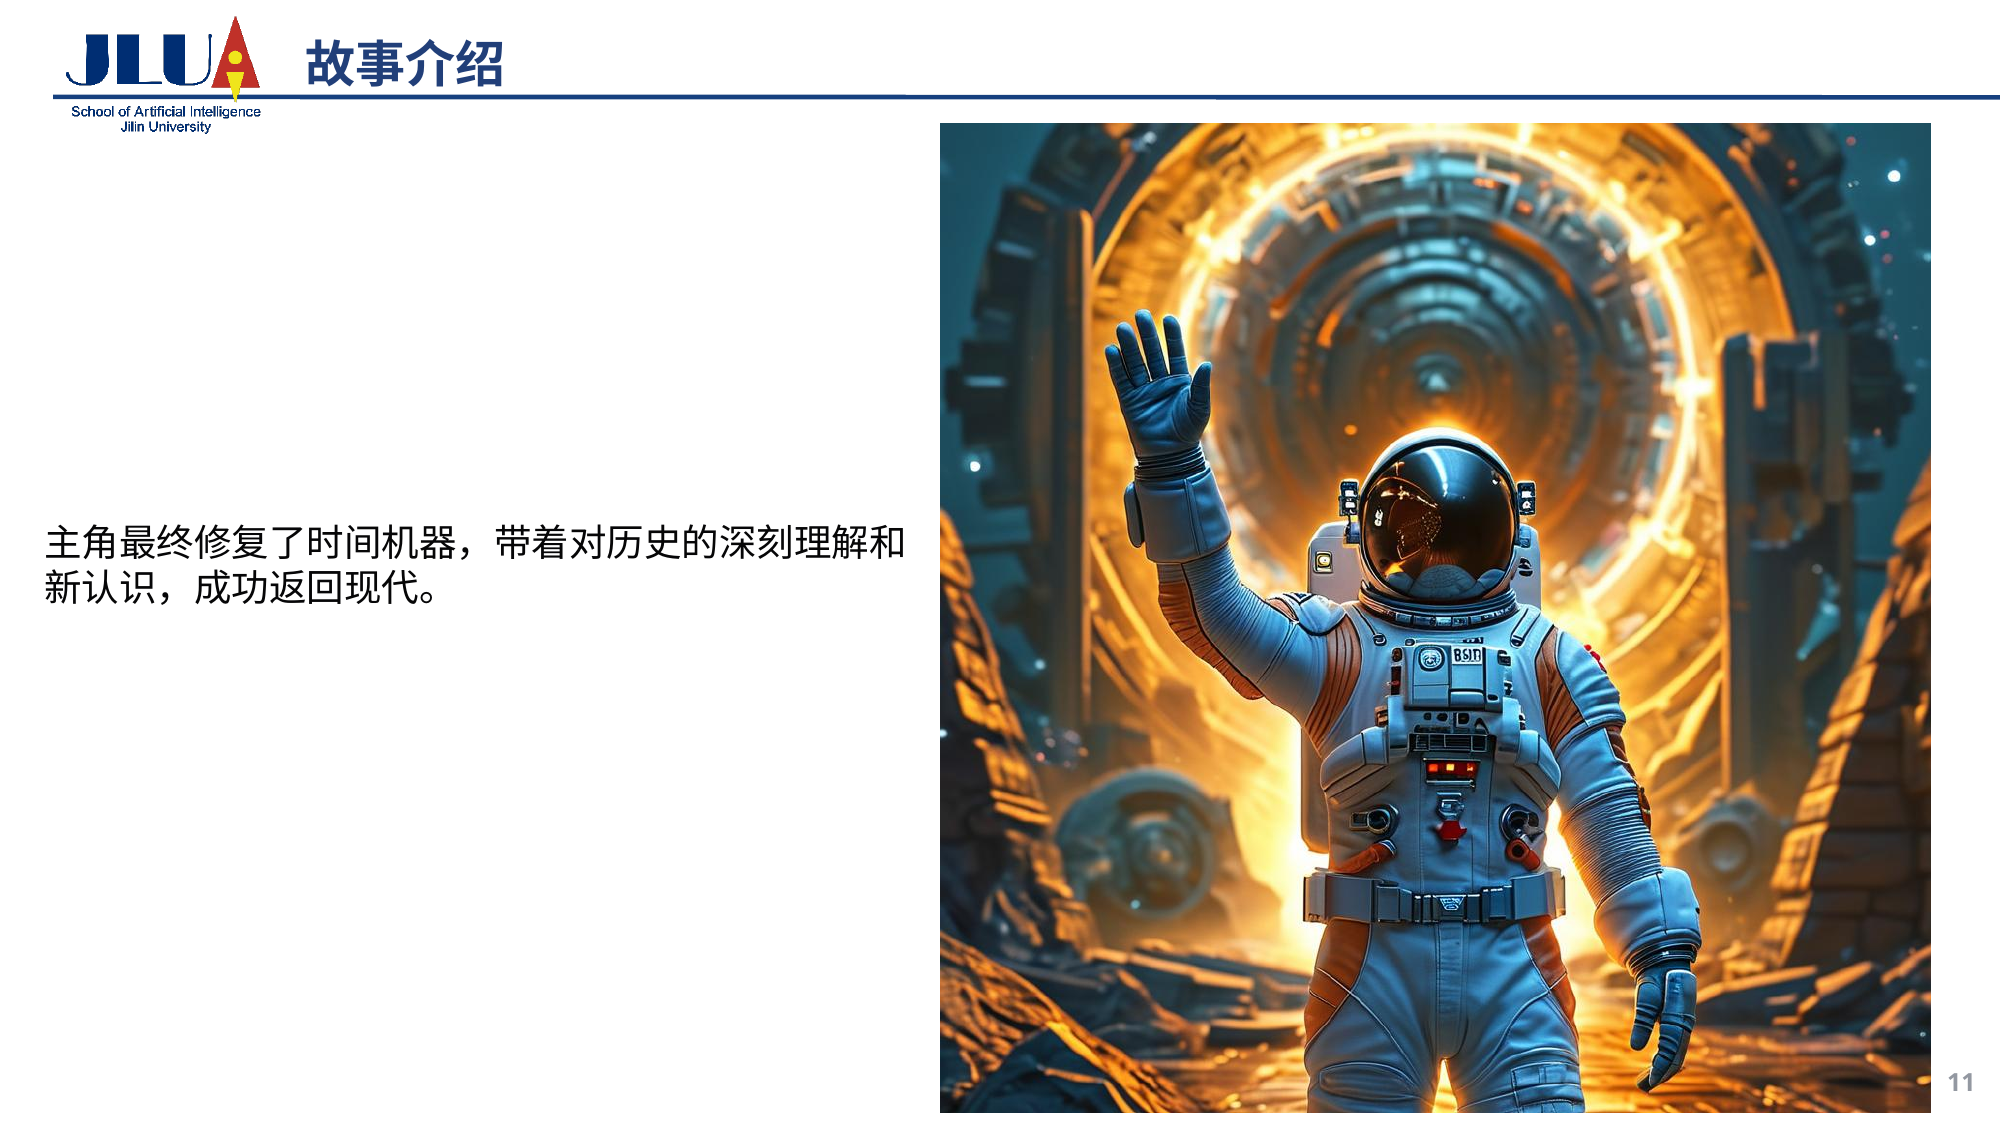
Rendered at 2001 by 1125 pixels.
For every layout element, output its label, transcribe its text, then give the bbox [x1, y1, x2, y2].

picture [940, 122, 1931, 1113]
title 故事介绍 [290, 31, 2000, 97]
picture [53, 8, 291, 141]
slide_number 11 [1931, 1053, 1991, 1113]
text_box 主角最终修复了时间机器，带着对历史的深刻理解和新认识，成功返回现代。 [29, 511, 931, 617]
